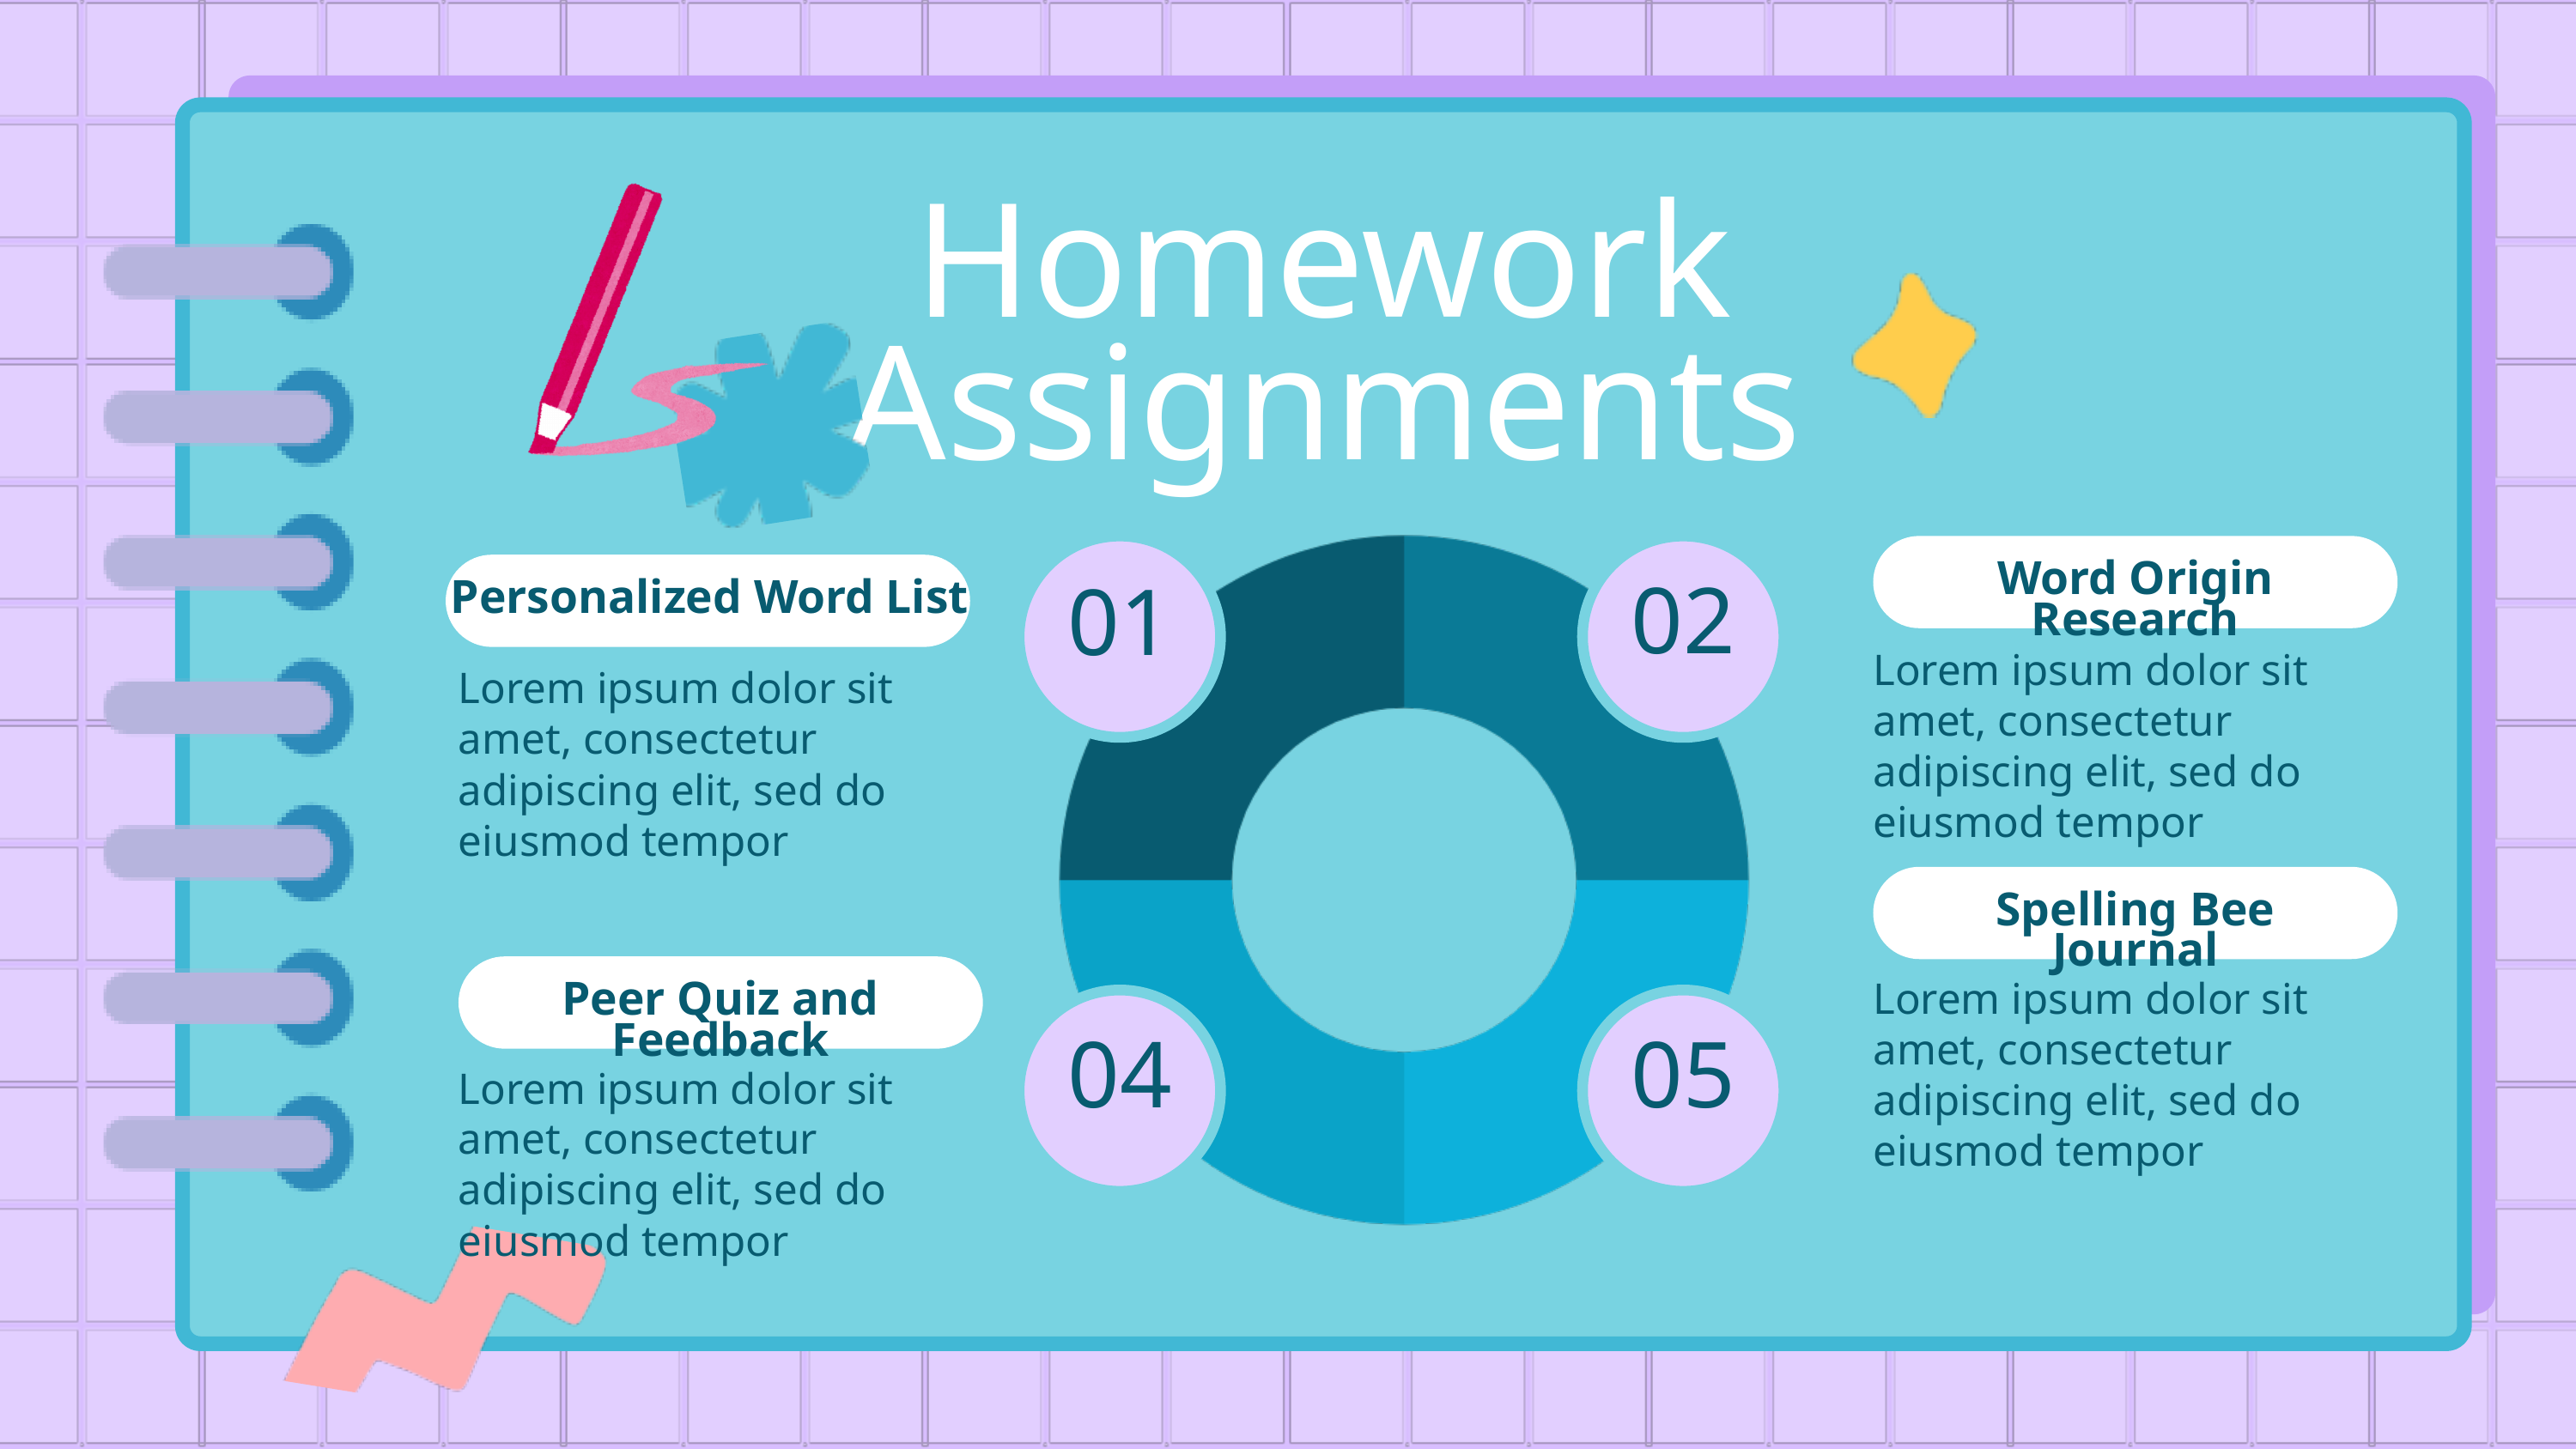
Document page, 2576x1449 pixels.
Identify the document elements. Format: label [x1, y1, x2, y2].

text_box [182, 104, 2465, 1344]
text_box [1873, 536, 2398, 629]
text_box [1018, 536, 1221, 738]
text_box [228, 75, 2496, 1315]
text_box [1018, 990, 1221, 1192]
text_box [1873, 866, 2398, 960]
text_box [1582, 990, 1784, 1192]
picture [991, 466, 1819, 1294]
text_box [445, 554, 970, 647]
text_box [458, 955, 983, 1049]
text_box [0, 0, 2576, 1449]
text_box [1582, 536, 1784, 738]
